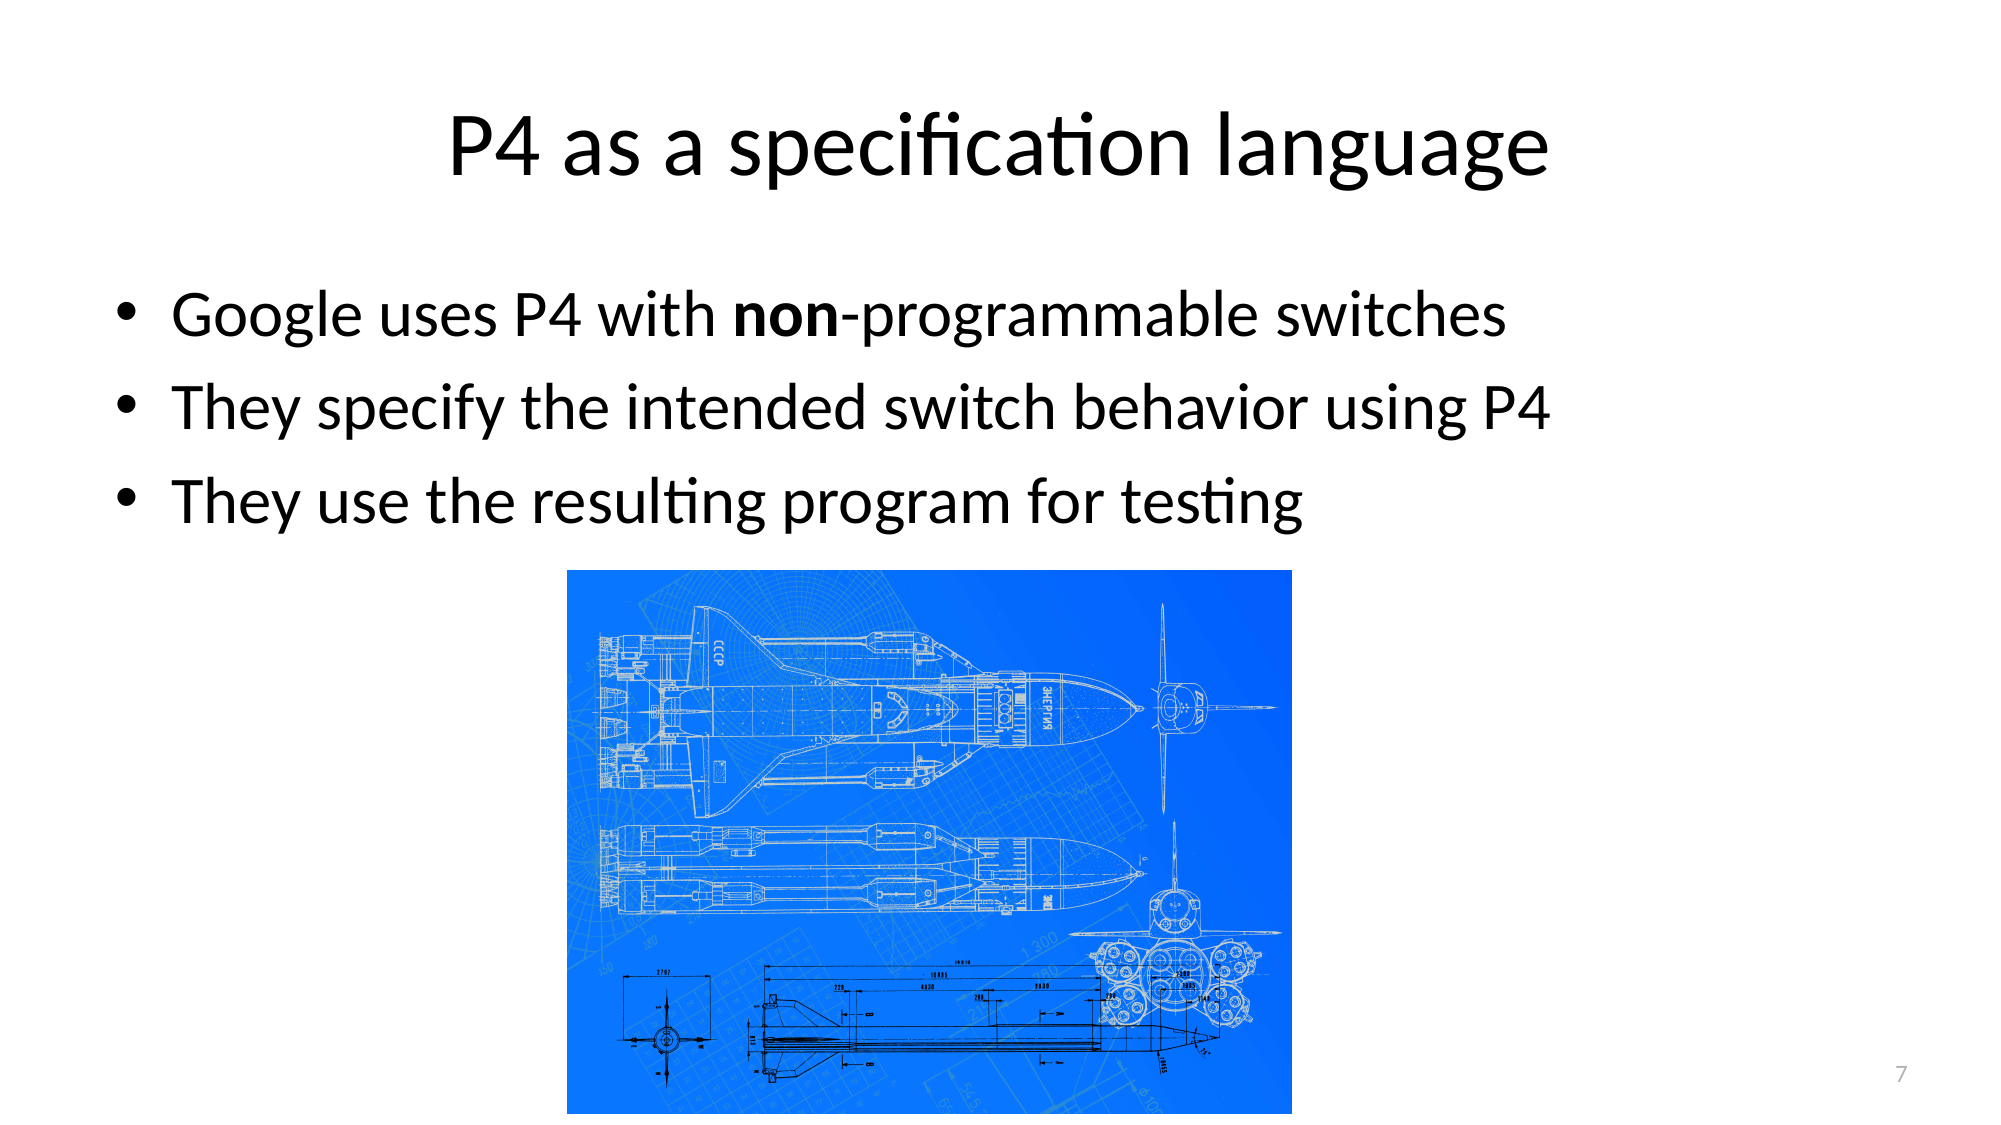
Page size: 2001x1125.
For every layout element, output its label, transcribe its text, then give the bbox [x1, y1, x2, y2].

list Google uses P4 with non-programmable switches They specify the intended switch behavior using P4 They use the resulting program for testing [99, 262, 1900, 1005]
picture [566, 569, 1292, 1114]
title P4 as a specification language [99, 45, 1900, 233]
slide_number 7 [1714, 1042, 1923, 1103]
